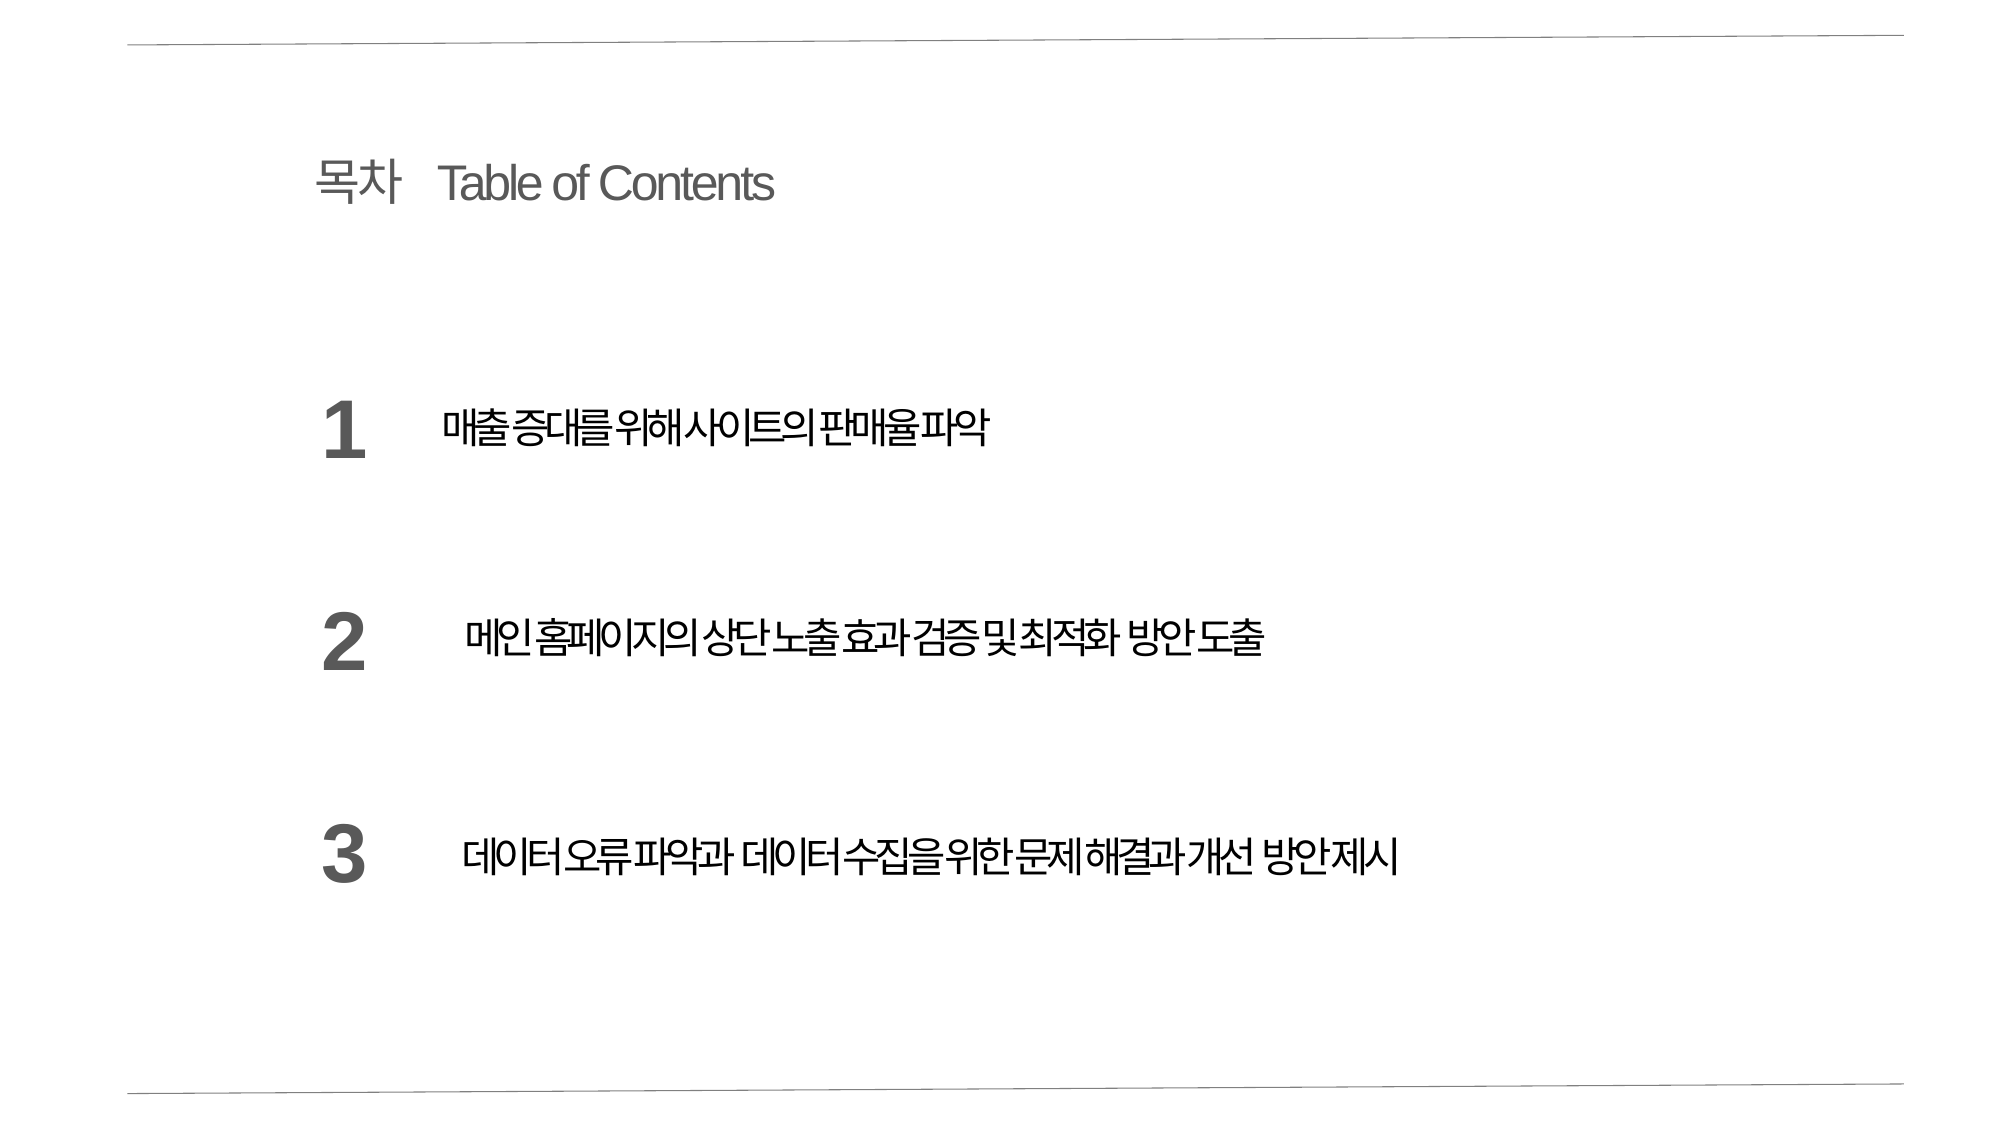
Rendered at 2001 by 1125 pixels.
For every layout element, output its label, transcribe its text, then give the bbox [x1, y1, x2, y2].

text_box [306, 579, 1308, 696]
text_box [306, 367, 1037, 484]
text_box 목차 Table of Contents [299, 142, 791, 218]
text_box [127, 35, 1904, 45]
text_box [127, 1083, 1904, 1094]
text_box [306, 791, 1462, 908]
